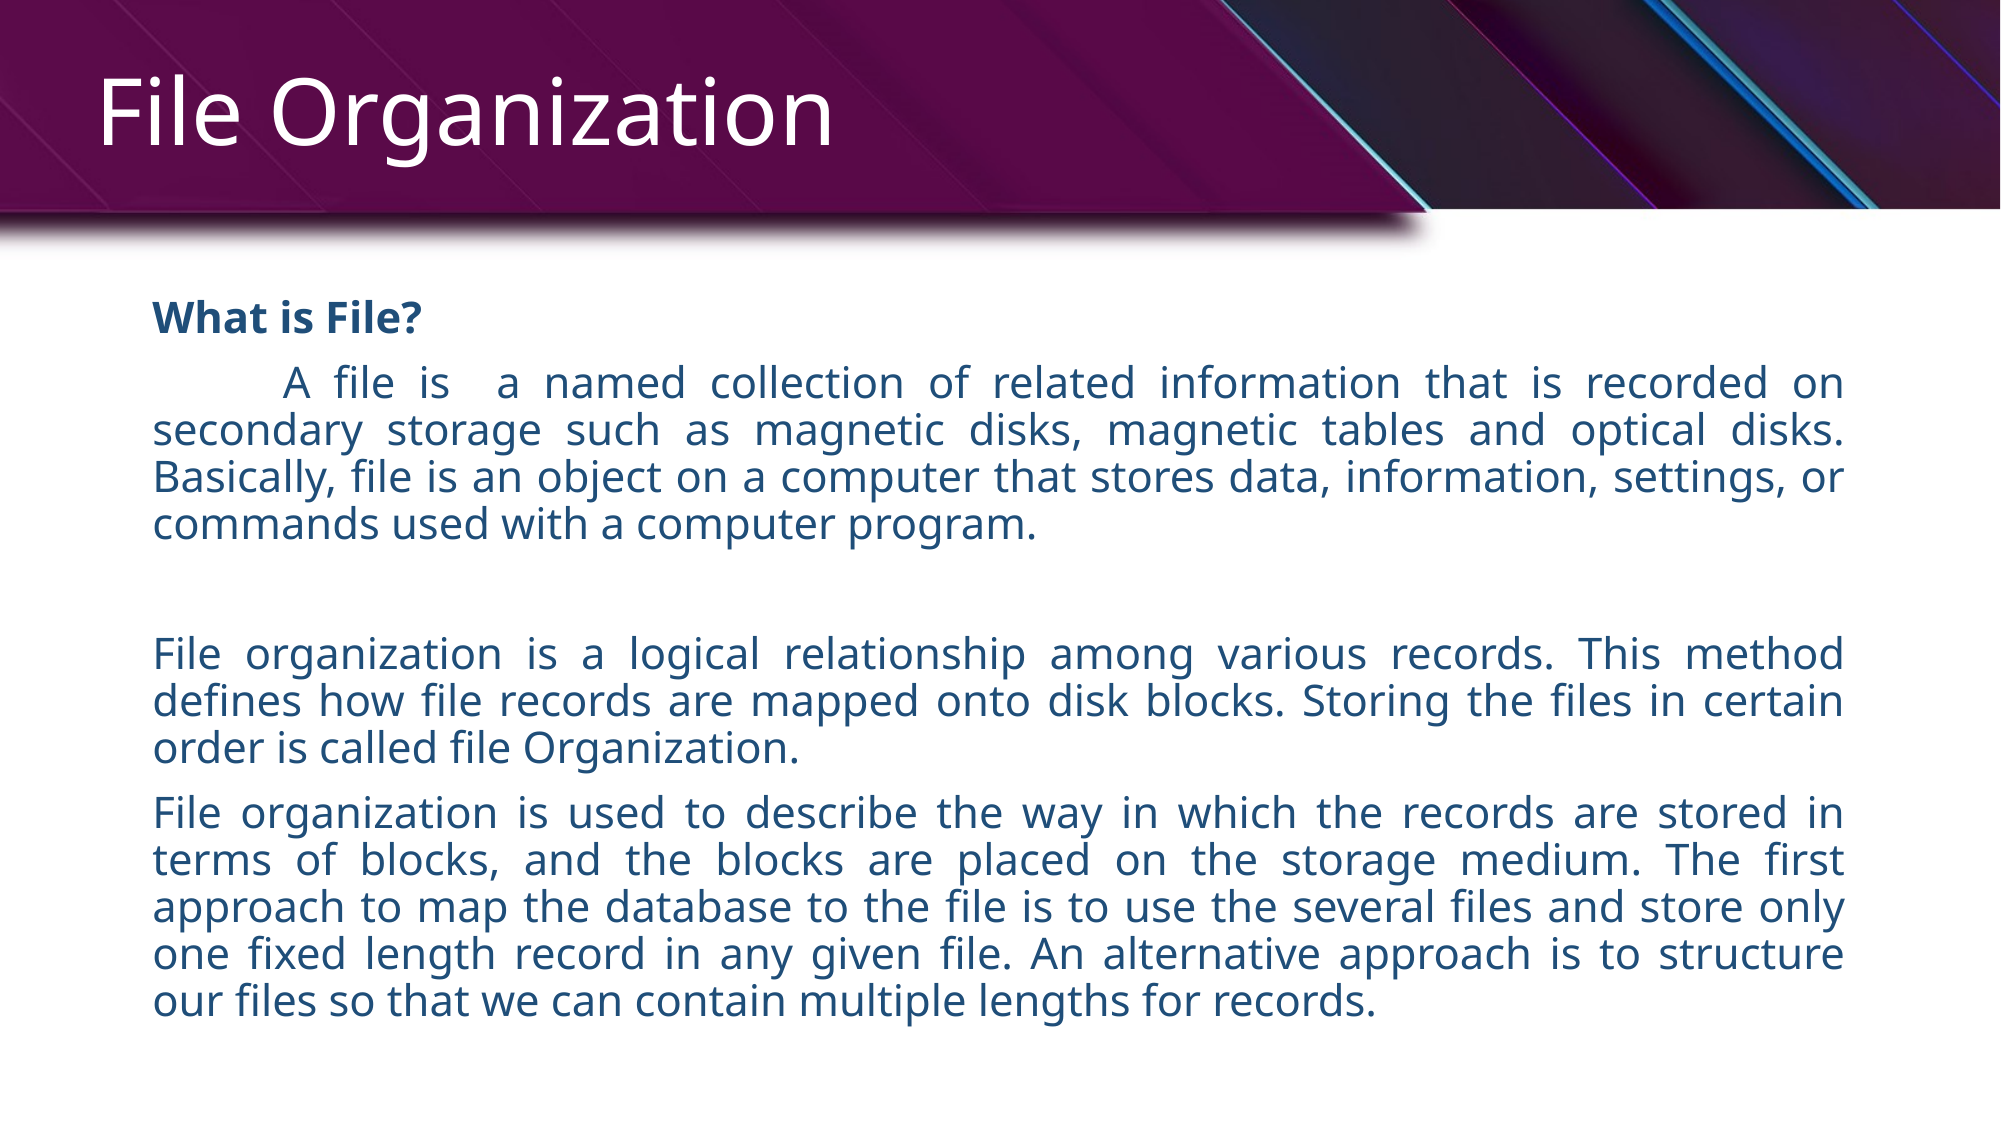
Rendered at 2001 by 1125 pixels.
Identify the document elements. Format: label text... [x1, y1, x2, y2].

picture [0, 0, 2001, 1125]
title File Organization [79, 6, 854, 225]
list What is File? A file is a named collection of related information that is recorded on secondary storage such as magnetic disks, magnetic tables and optical disks. Basically, file is an object on a computer that stores data, information, settings, or commands used with a computer program. File organization is a logical relationship among various records. This method defines how file records are mapped onto disk blocks. Storing the files in certain order is called file Organization. File organization is used to describe the way in which the records are stored in terms of blocks, and the blocks are placed on the storage medium. The first approach to map the database to the file is to use the several files and store only one fixed length record in any given file. An alternative approach is to structure our files so that we can contain multiple lengths for records. [137, 289, 1863, 1034]
